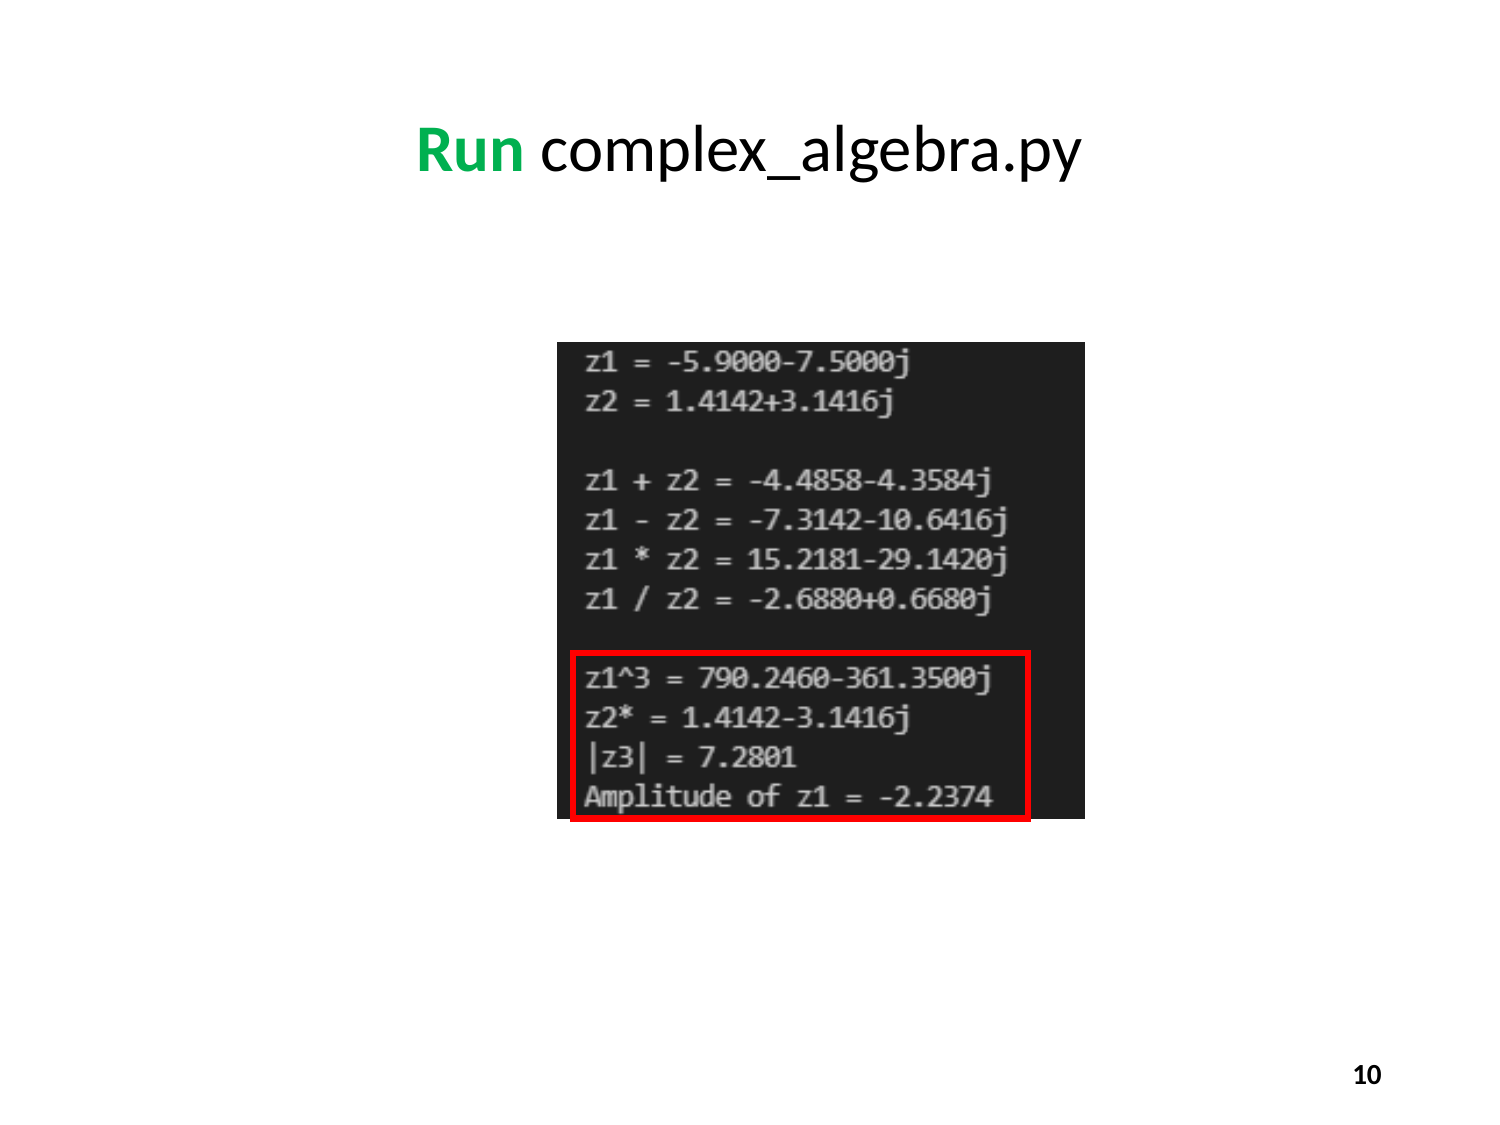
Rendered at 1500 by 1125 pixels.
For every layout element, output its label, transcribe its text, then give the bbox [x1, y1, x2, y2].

picture [557, 342, 1085, 819]
title Run complex_algebra.py [103, 59, 1397, 241]
slide_number 10 [1059, 1042, 1397, 1103]
